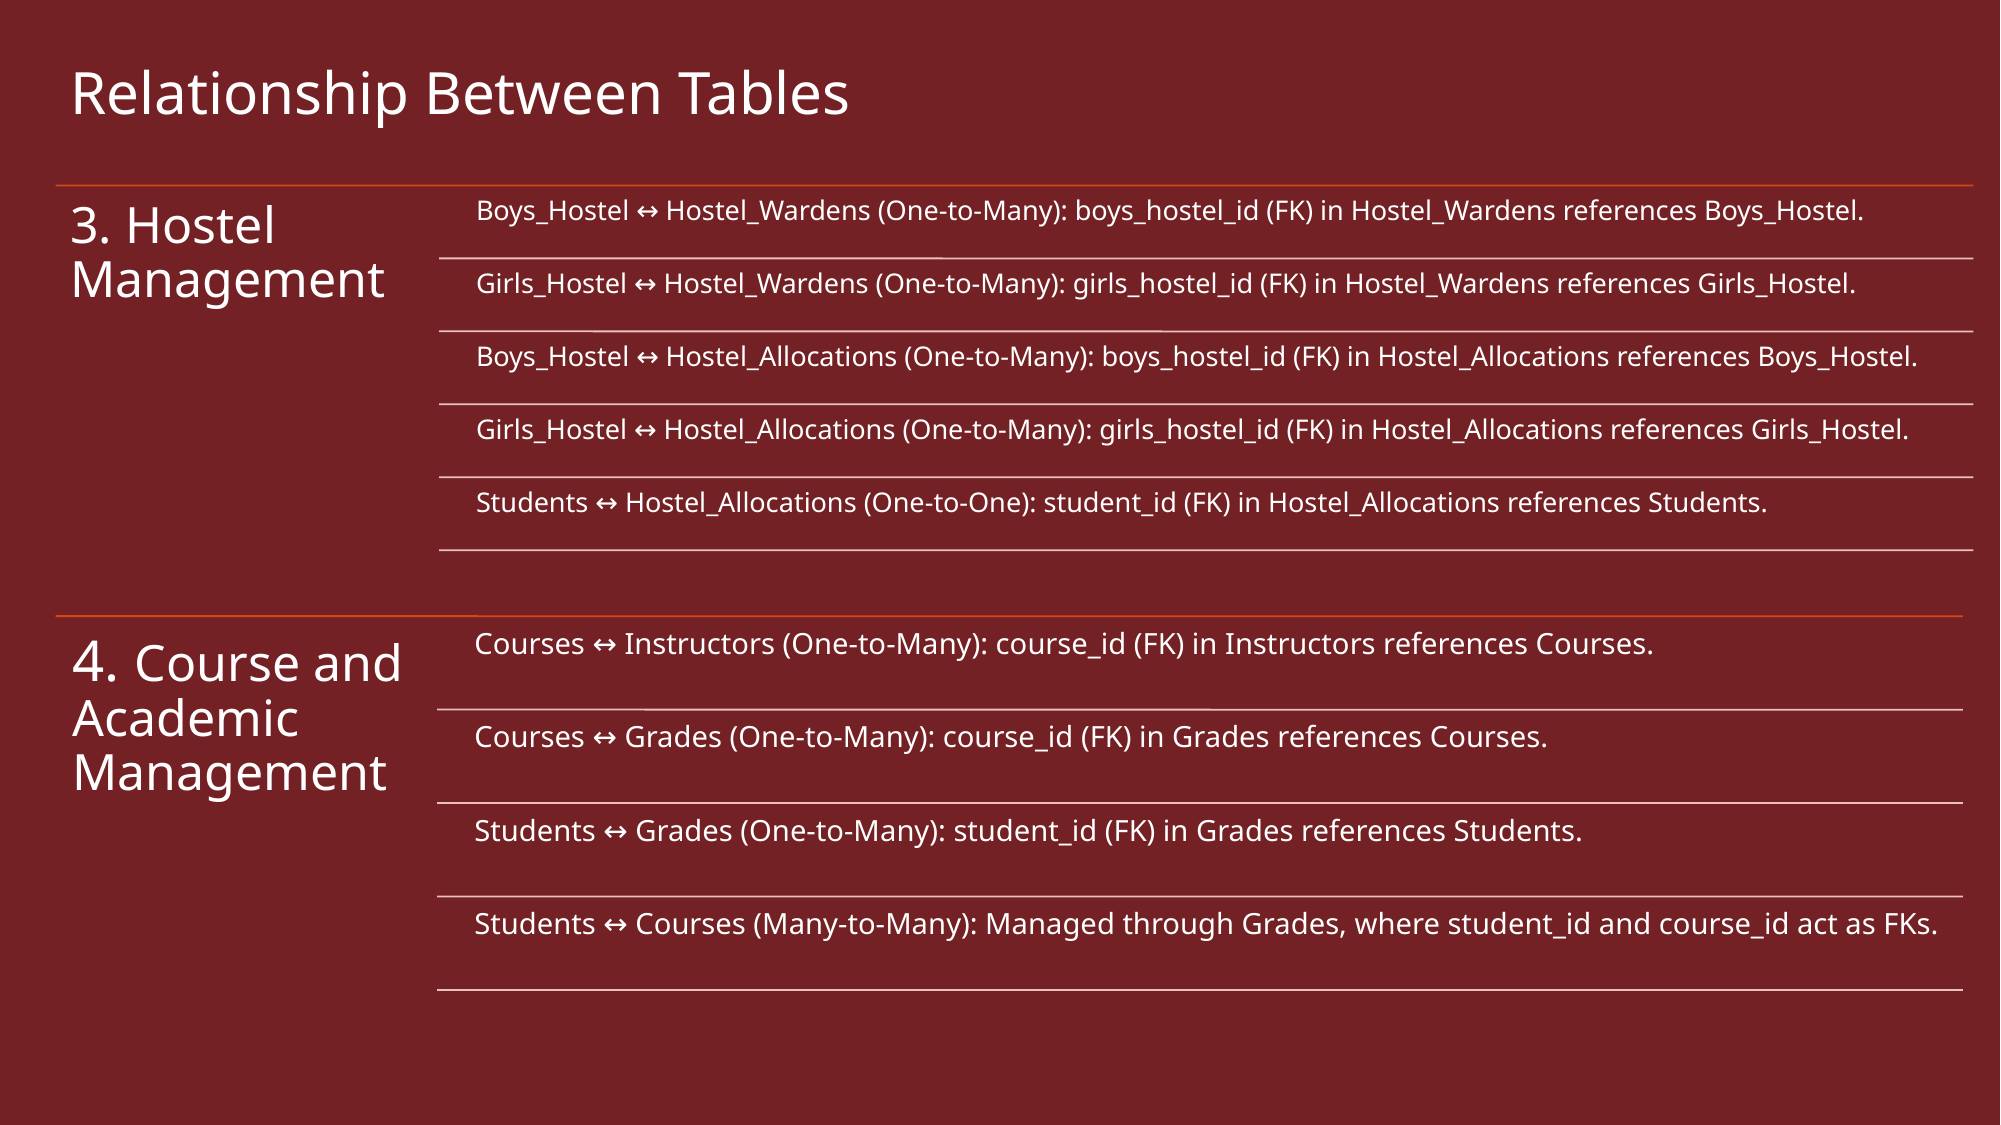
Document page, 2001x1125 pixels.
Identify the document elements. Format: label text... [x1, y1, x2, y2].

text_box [55, 185, 1974, 555]
text_box [25, 14, 1964, 1077]
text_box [55, 615, 1964, 995]
text_box Relationship Between Tables [55, 49, 1537, 134]
